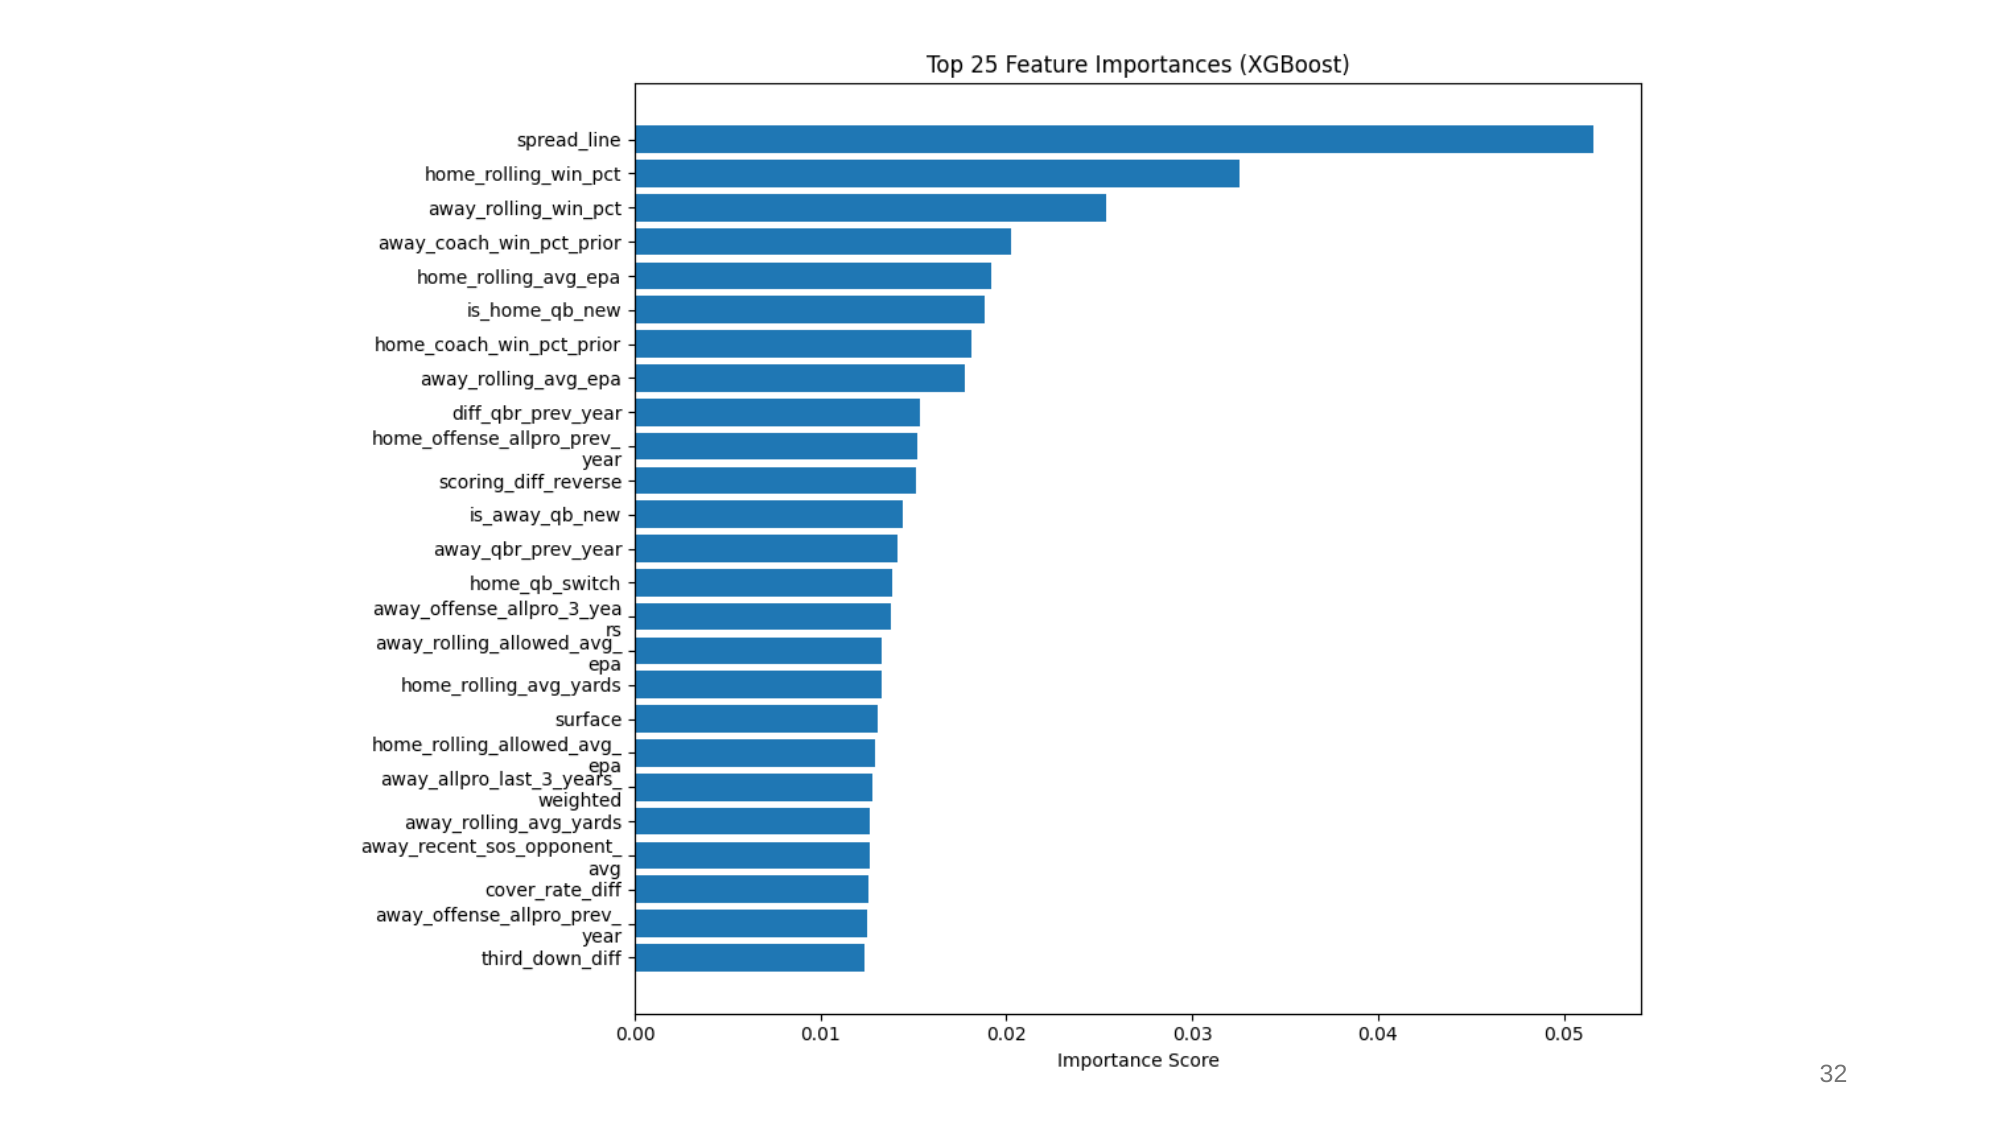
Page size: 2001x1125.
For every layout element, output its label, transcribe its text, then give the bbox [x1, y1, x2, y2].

slide_number ‹#› [1412, 1042, 1863, 1103]
picture [346, 40, 1653, 1085]
